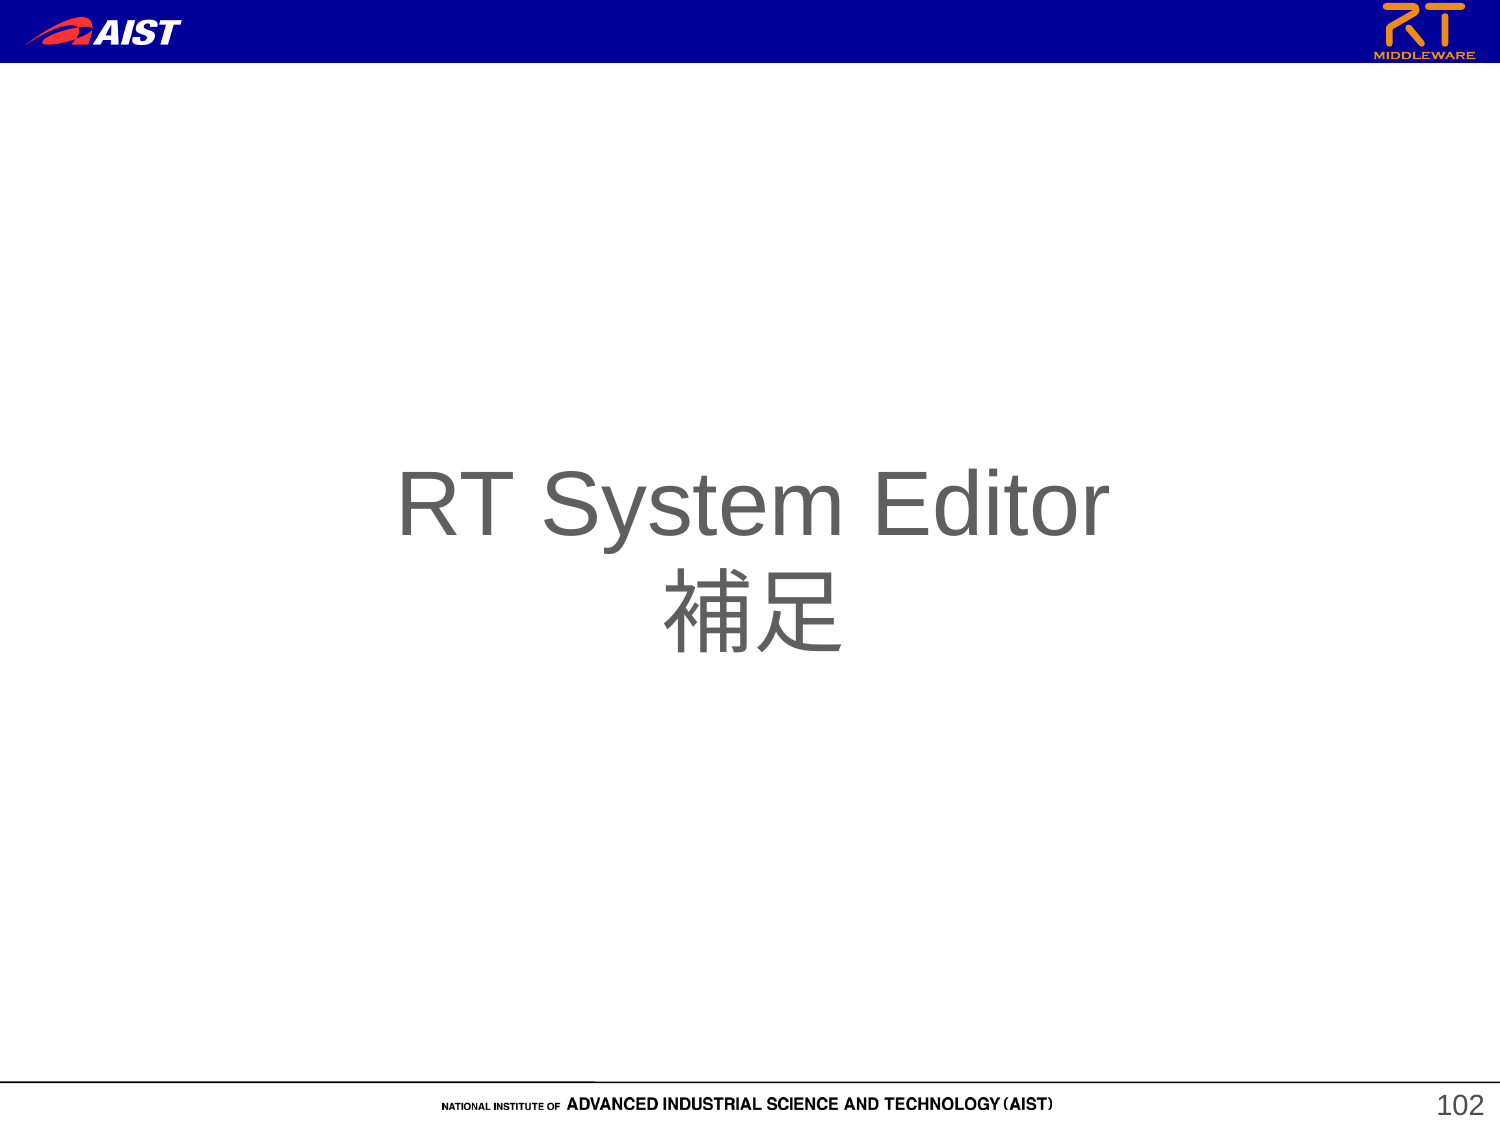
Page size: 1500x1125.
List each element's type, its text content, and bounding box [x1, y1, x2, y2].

text_box RT System Editor 補足 [31, 432, 1476, 676]
picture [0, 0, 1500, 63]
slide_number 102 [1149, 1078, 1500, 1125]
picture [442, 1097, 1052, 1110]
